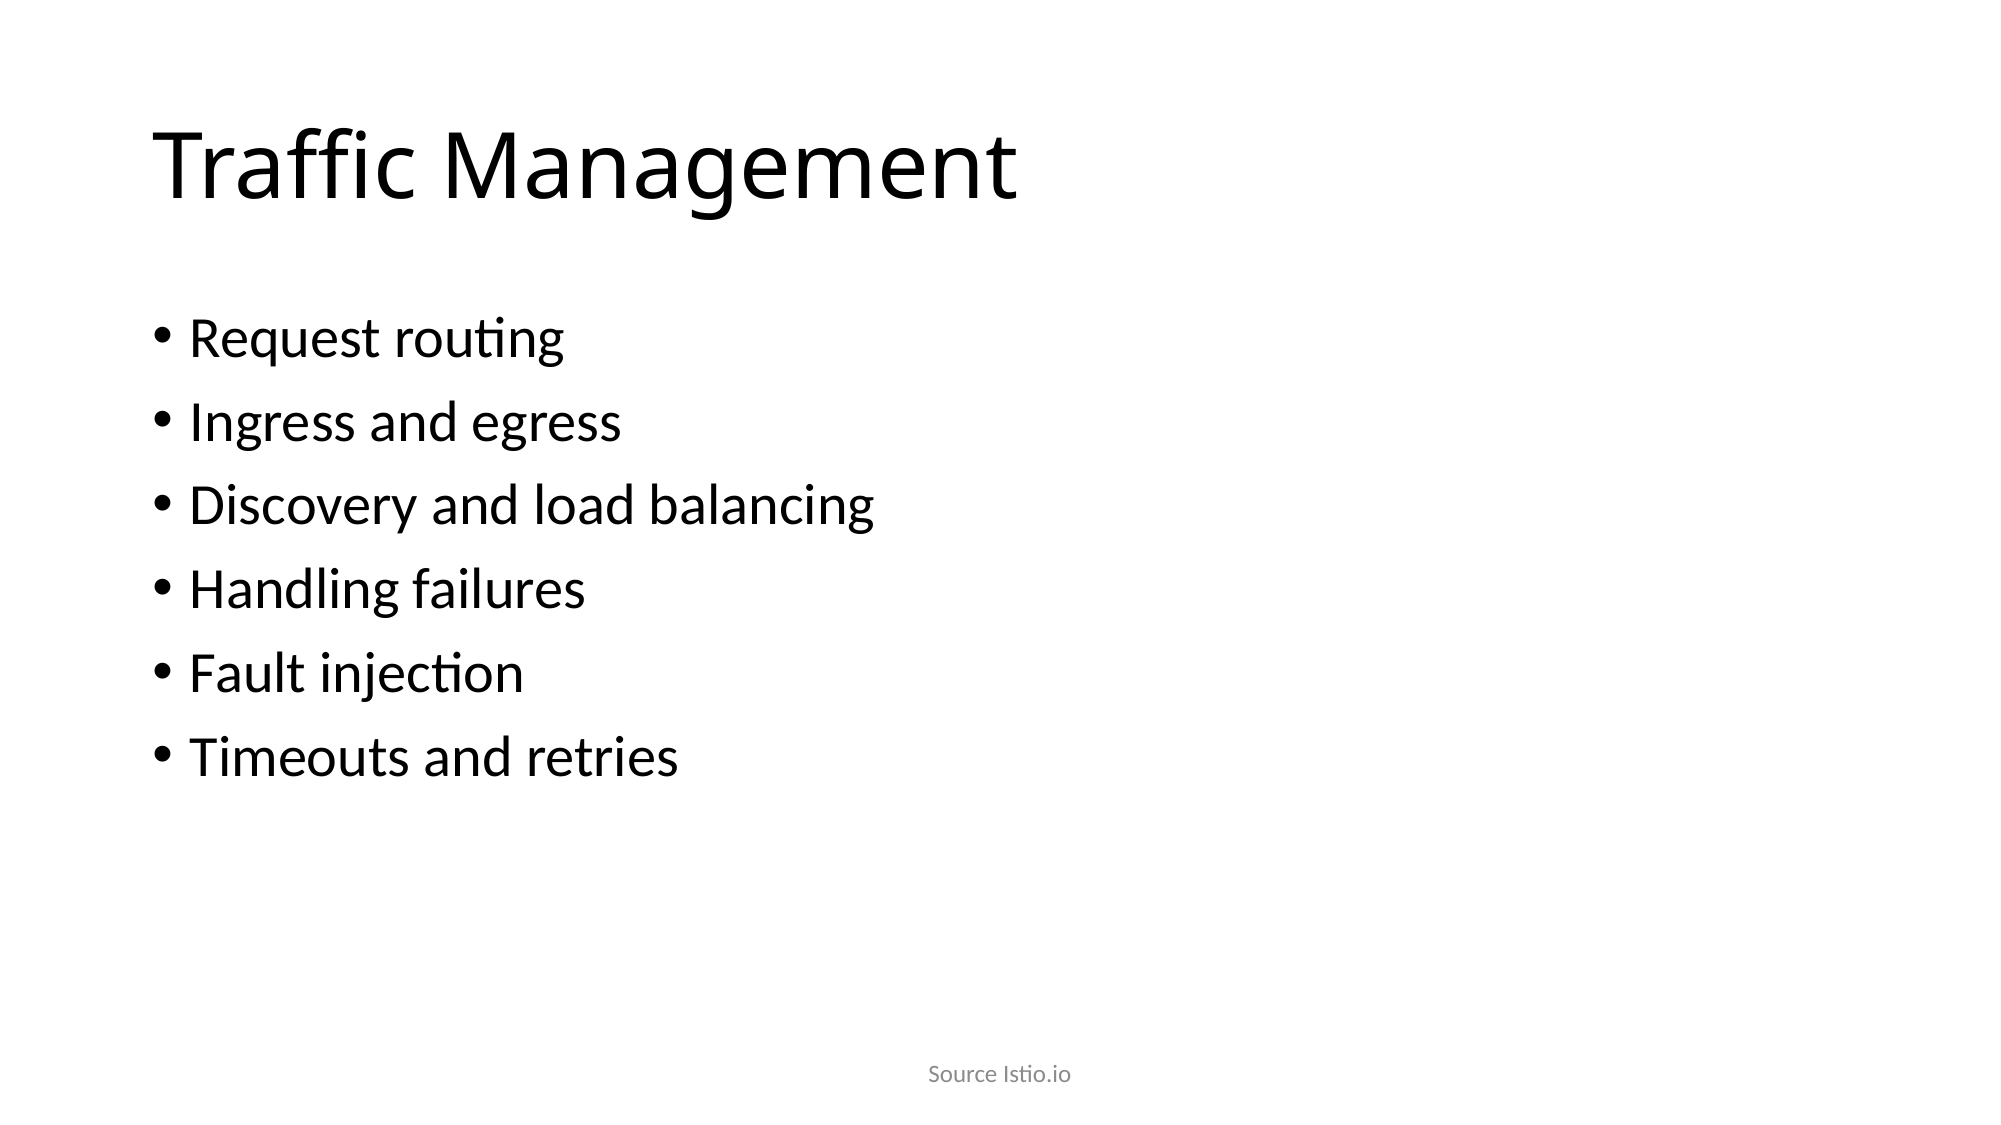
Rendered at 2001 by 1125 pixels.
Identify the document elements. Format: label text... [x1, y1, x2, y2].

list Request routing Ingress and egress Discovery and load balancing Handling failures Fault injection Timeouts and retries [137, 299, 1863, 1014]
footer Source Istio.io [662, 1042, 1338, 1103]
title Traffic Management [137, 59, 1863, 278]
